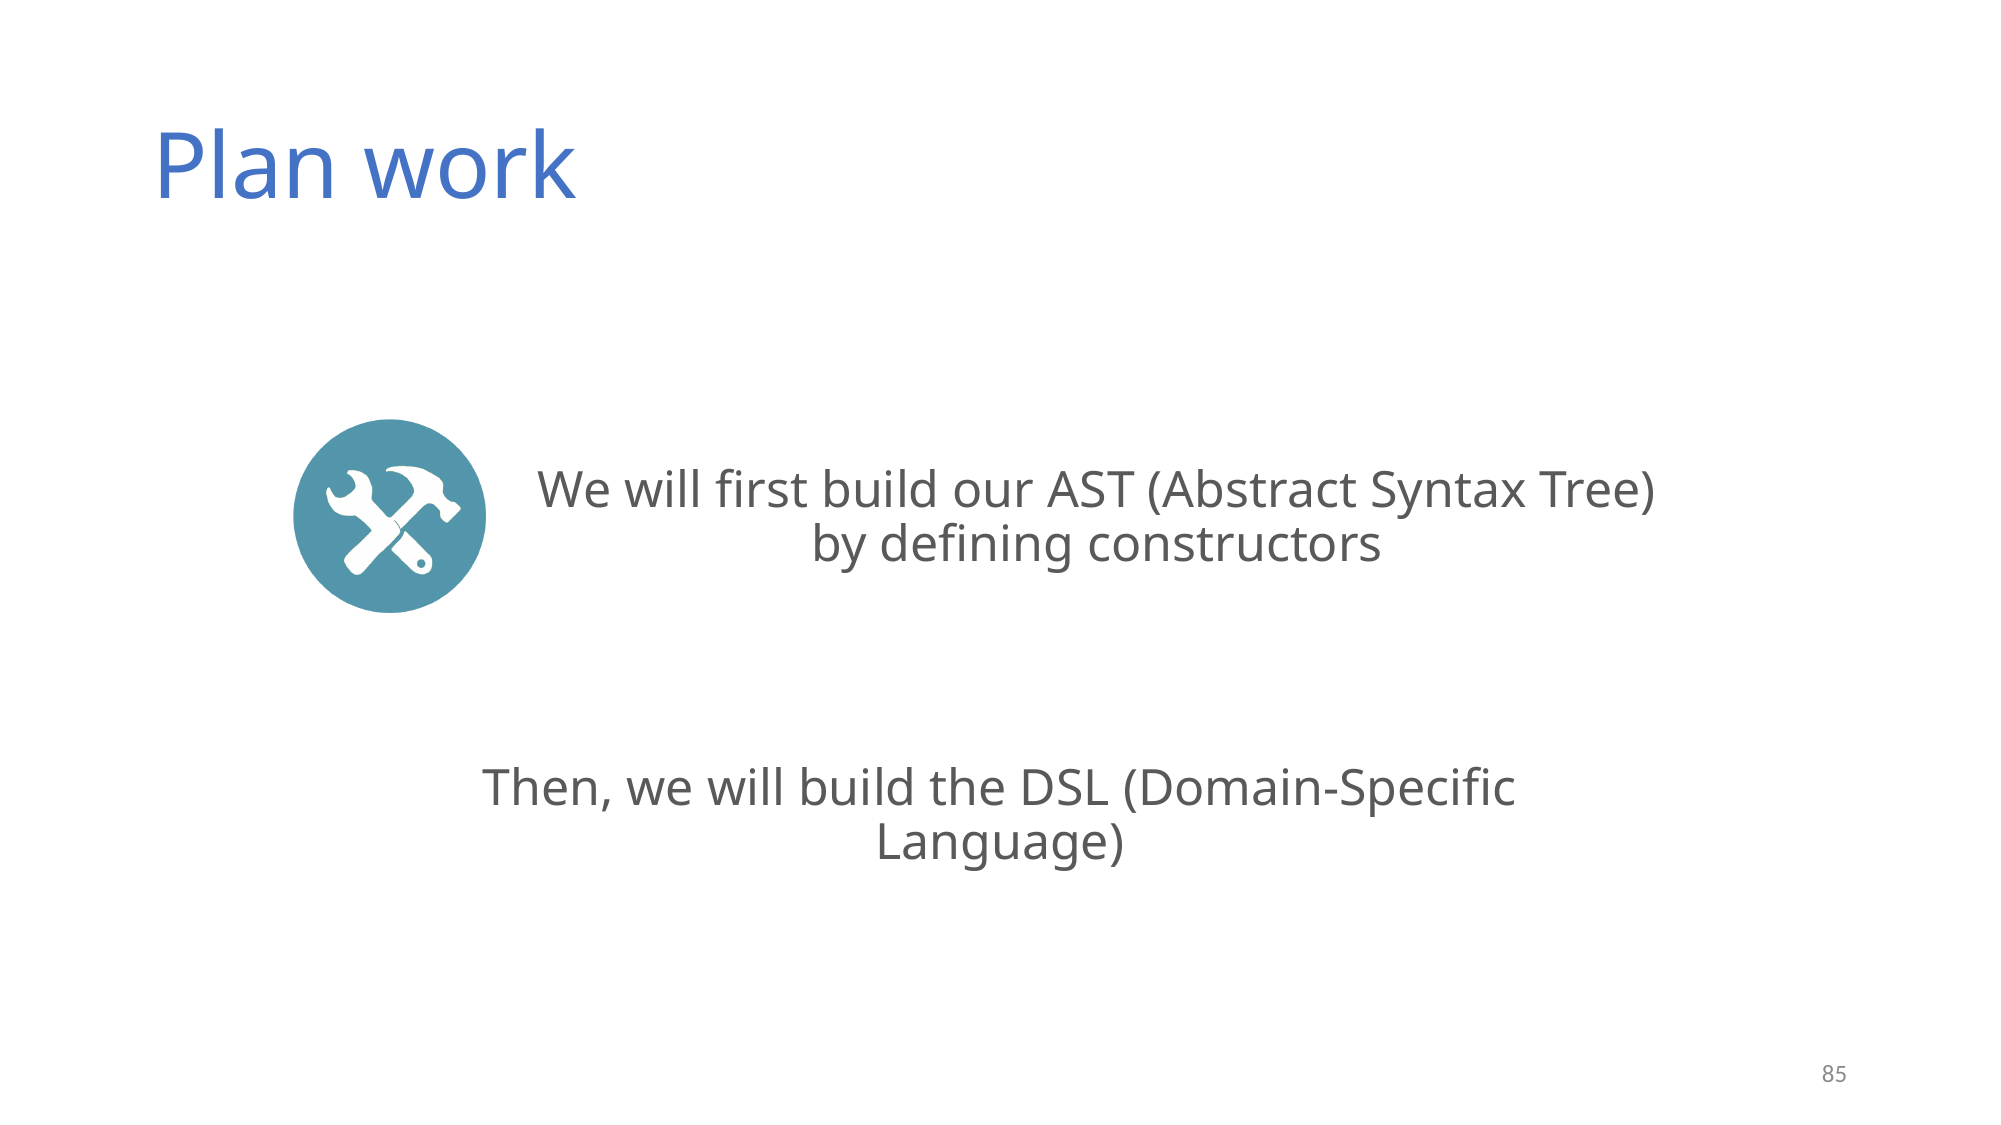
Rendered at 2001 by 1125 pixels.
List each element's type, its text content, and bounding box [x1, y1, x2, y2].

picture [292, 418, 488, 614]
text_box Then, we will build the DSL (Domain-Specific Language) [368, 755, 1632, 835]
text_box We will first build our AST (Abstract Syntax Tree) by defining constructors [488, 456, 1729, 576]
slide_number 85 [1412, 1042, 1863, 1103]
title Plan work [137, 59, 1863, 278]
